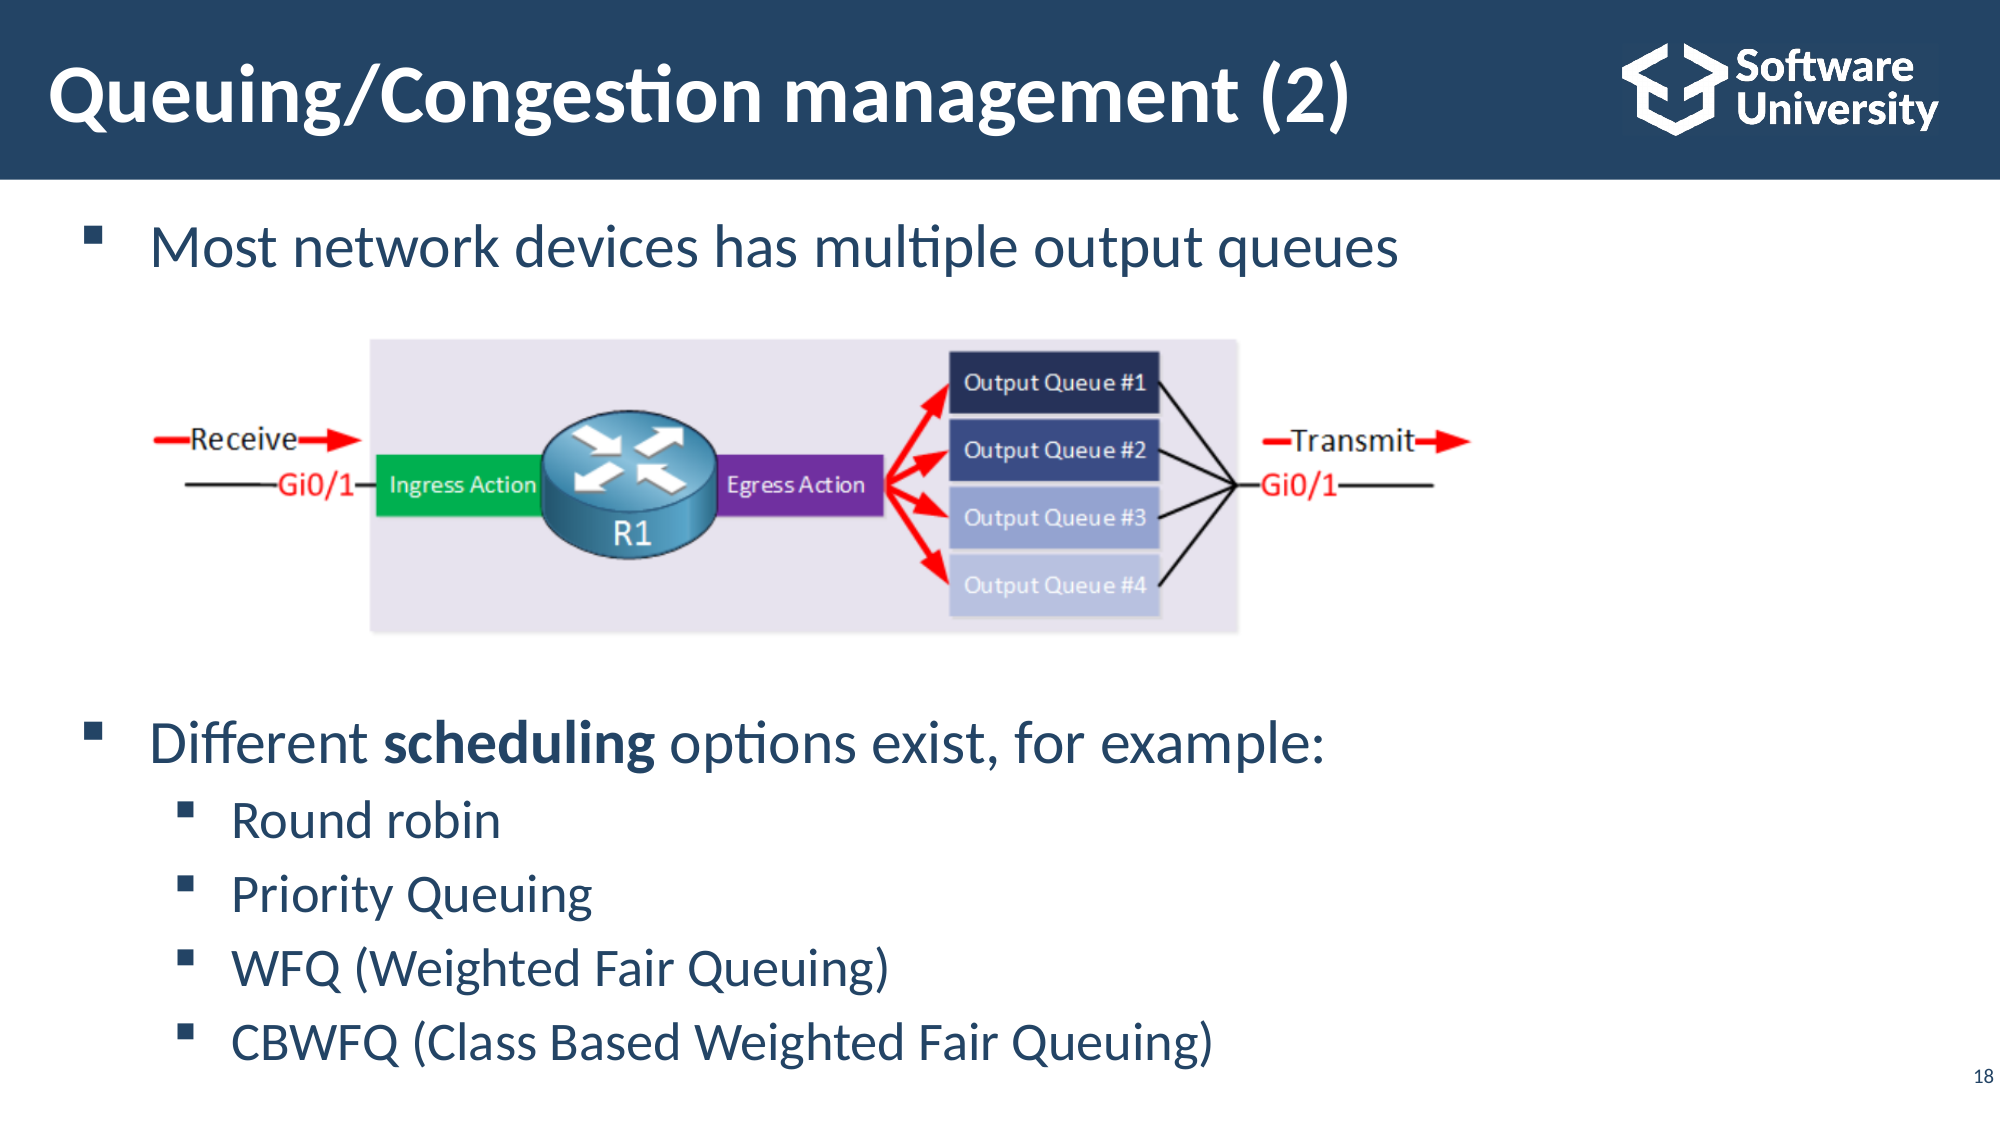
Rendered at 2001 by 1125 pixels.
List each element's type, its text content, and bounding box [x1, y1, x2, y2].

list Most network devices has multiple output queues Different scheduling options exist, for example: Round robin Priority Queuing WFQ (Weighted Fair Queuing) CBWFQ (Class Based Weighted Fair Queuing) [61, 196, 2000, 1086]
picture [129, 304, 1492, 655]
picture [1622, 43, 1939, 136]
slide_number 18 [1929, 1049, 2000, 1100]
title Queuing/Congestion management (2) [31, 16, 1591, 162]
